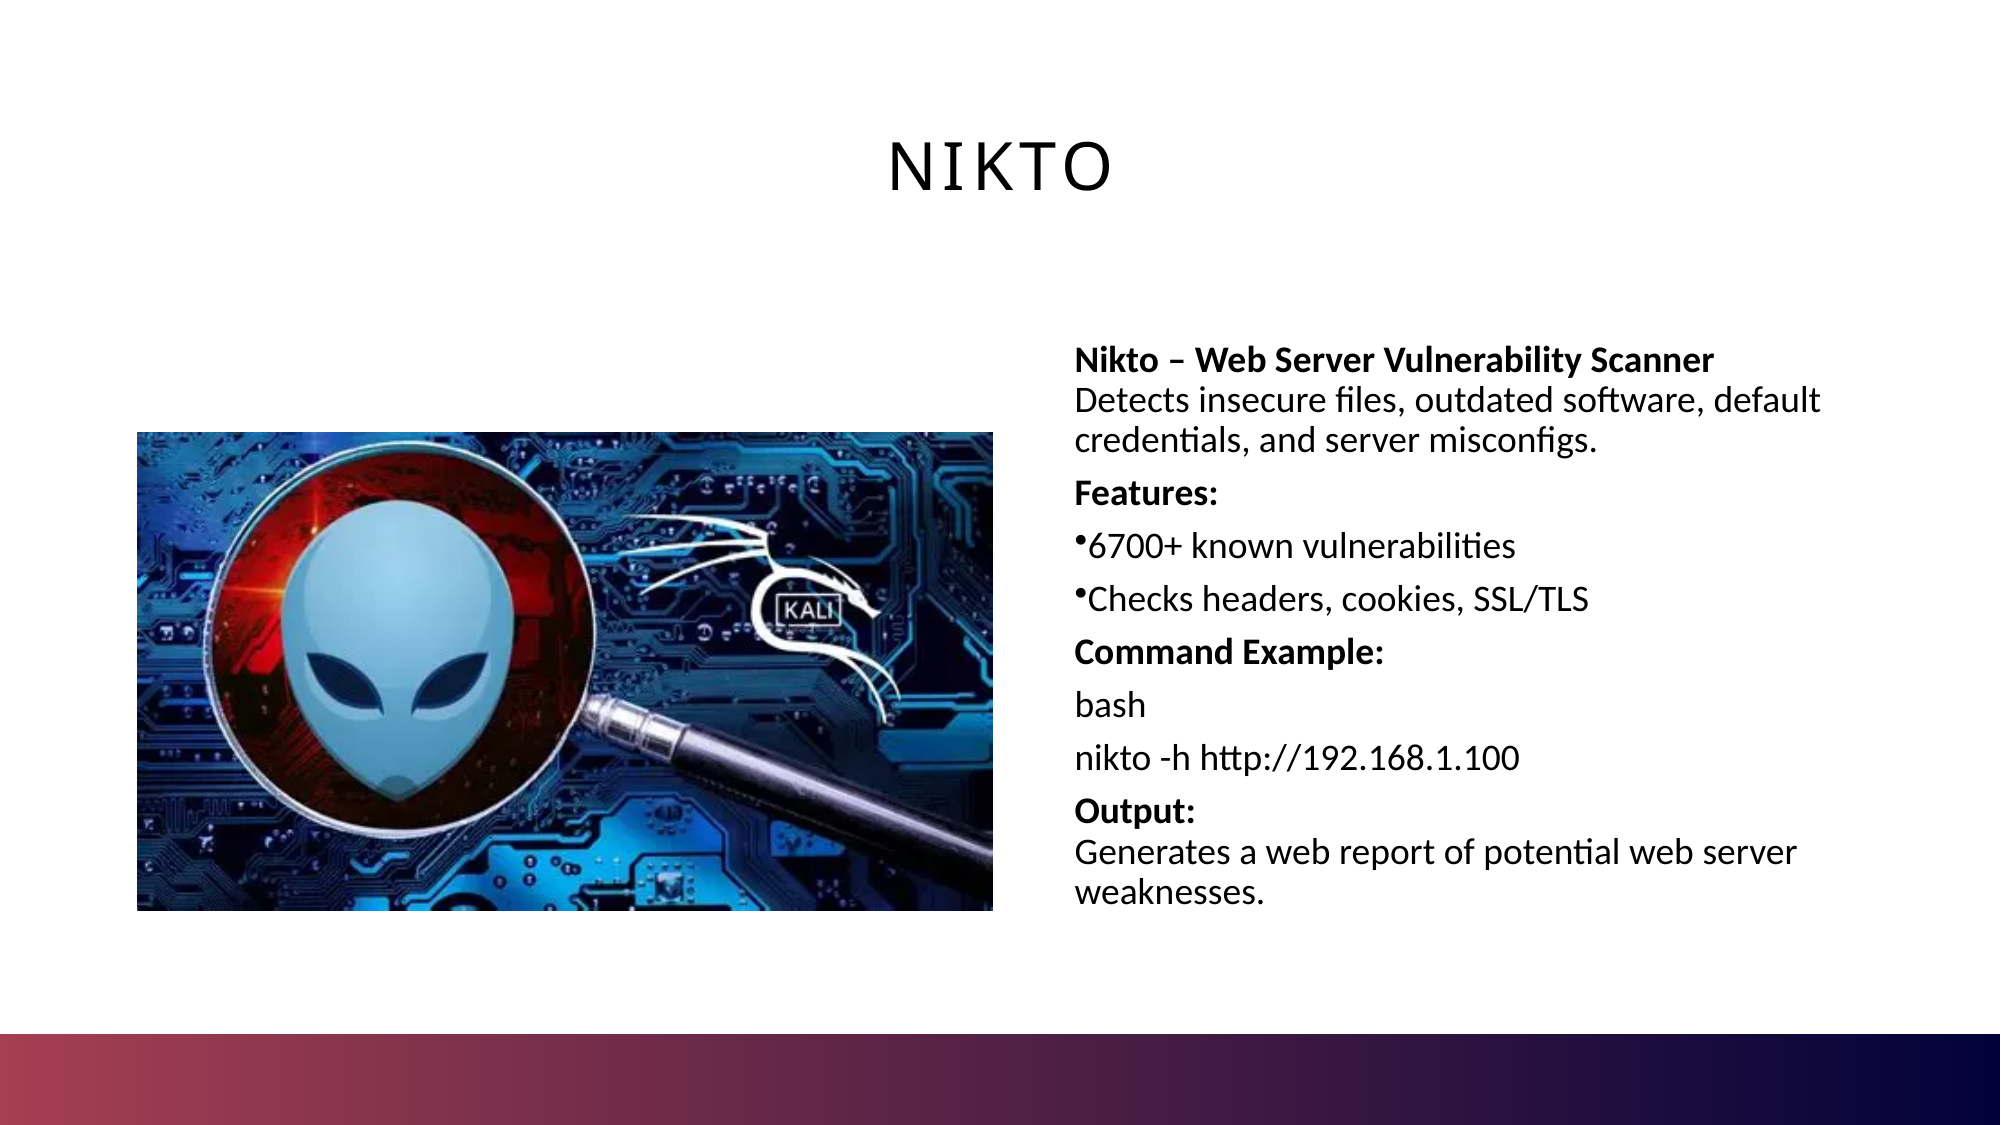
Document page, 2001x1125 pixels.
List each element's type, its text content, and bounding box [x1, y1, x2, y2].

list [136, 431, 993, 912]
title Nikto [137, 60, 1863, 278]
list Nikto – Web Server Vulnerability Scanner Detects insecure files, outdated software, default credentials, and server misconfigs. Features: 6700+ known vulnerabilities Checks headers, cookies, SSL/TLS Command Example: bash nikto -h http://192.168.1.100 Output: Generates a web report of potential web server weaknesses. [1059, 332, 1863, 1011]
